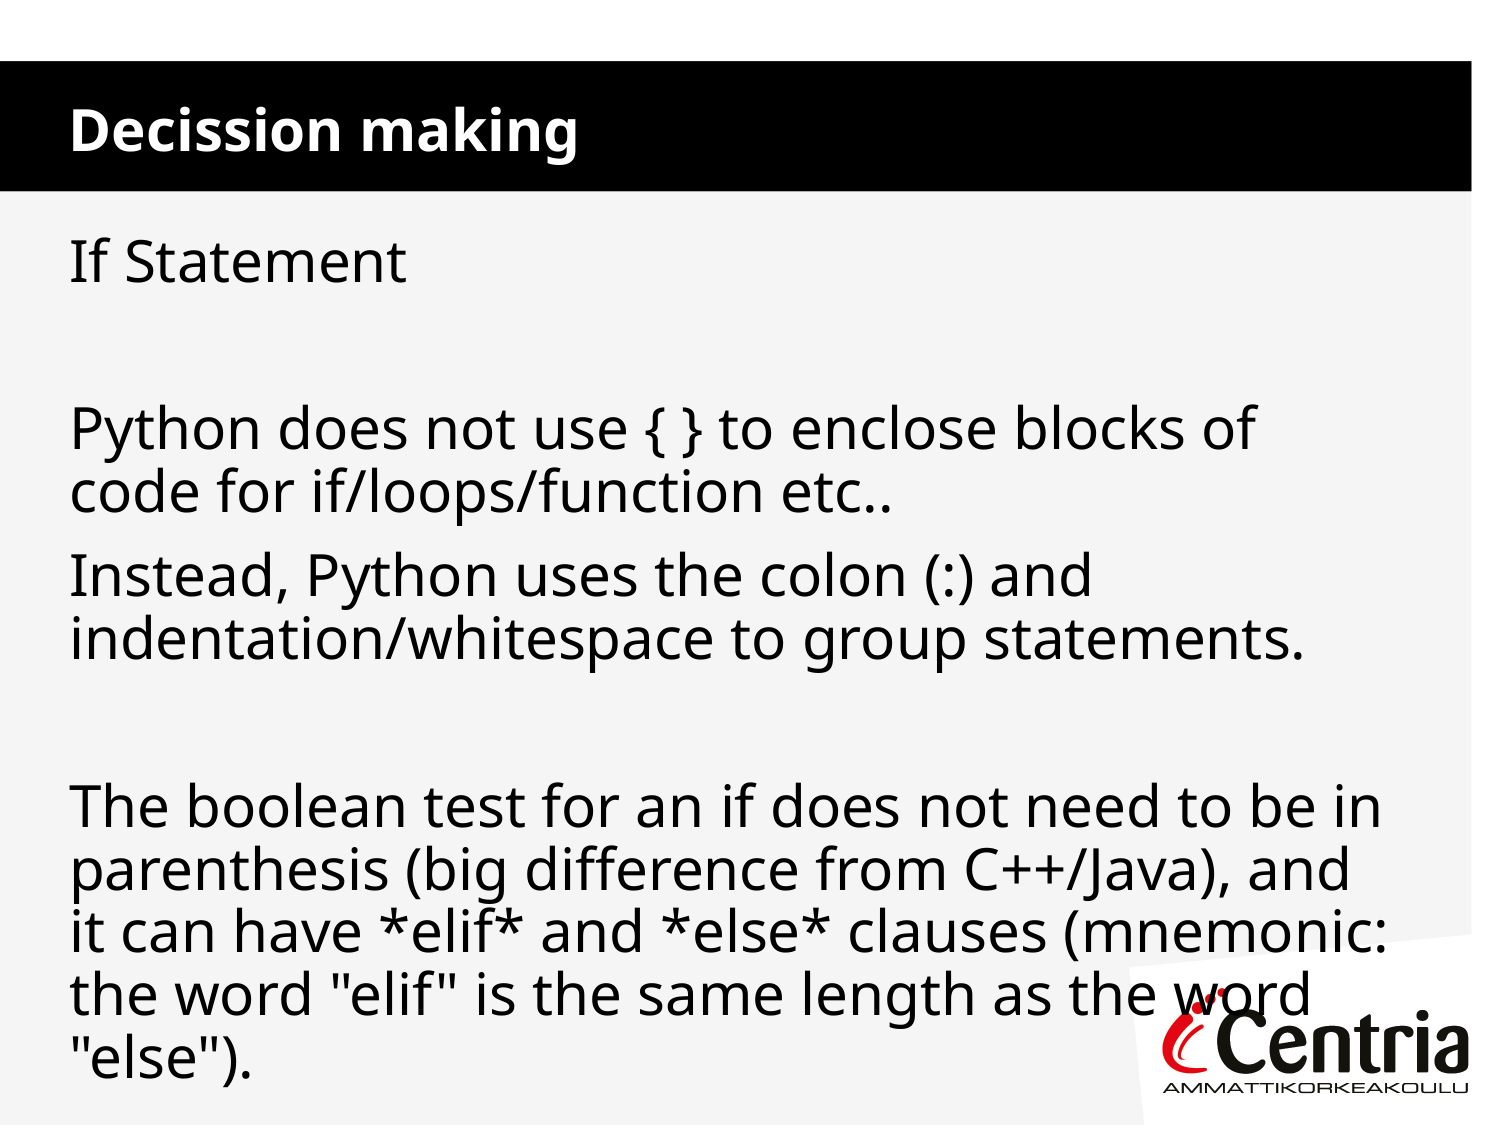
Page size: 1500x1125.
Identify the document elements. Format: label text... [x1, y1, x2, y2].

list If Statement Python does not use { } to enclose blocks of code for if/loops/function etc.. Instead, Python uses the colon (:) and indentation/whitespace to group statements. The boolean test for an if does not need to be in parenthesis (big difference from C++/Java), and it can have *elif* and *else* clauses (mnemonic: the word "elif" is the same length as the word "else"). [54, 224, 1410, 1067]
picture [0, 0, 1500, 1125]
text_box Decission making [54, 65, 1462, 172]
